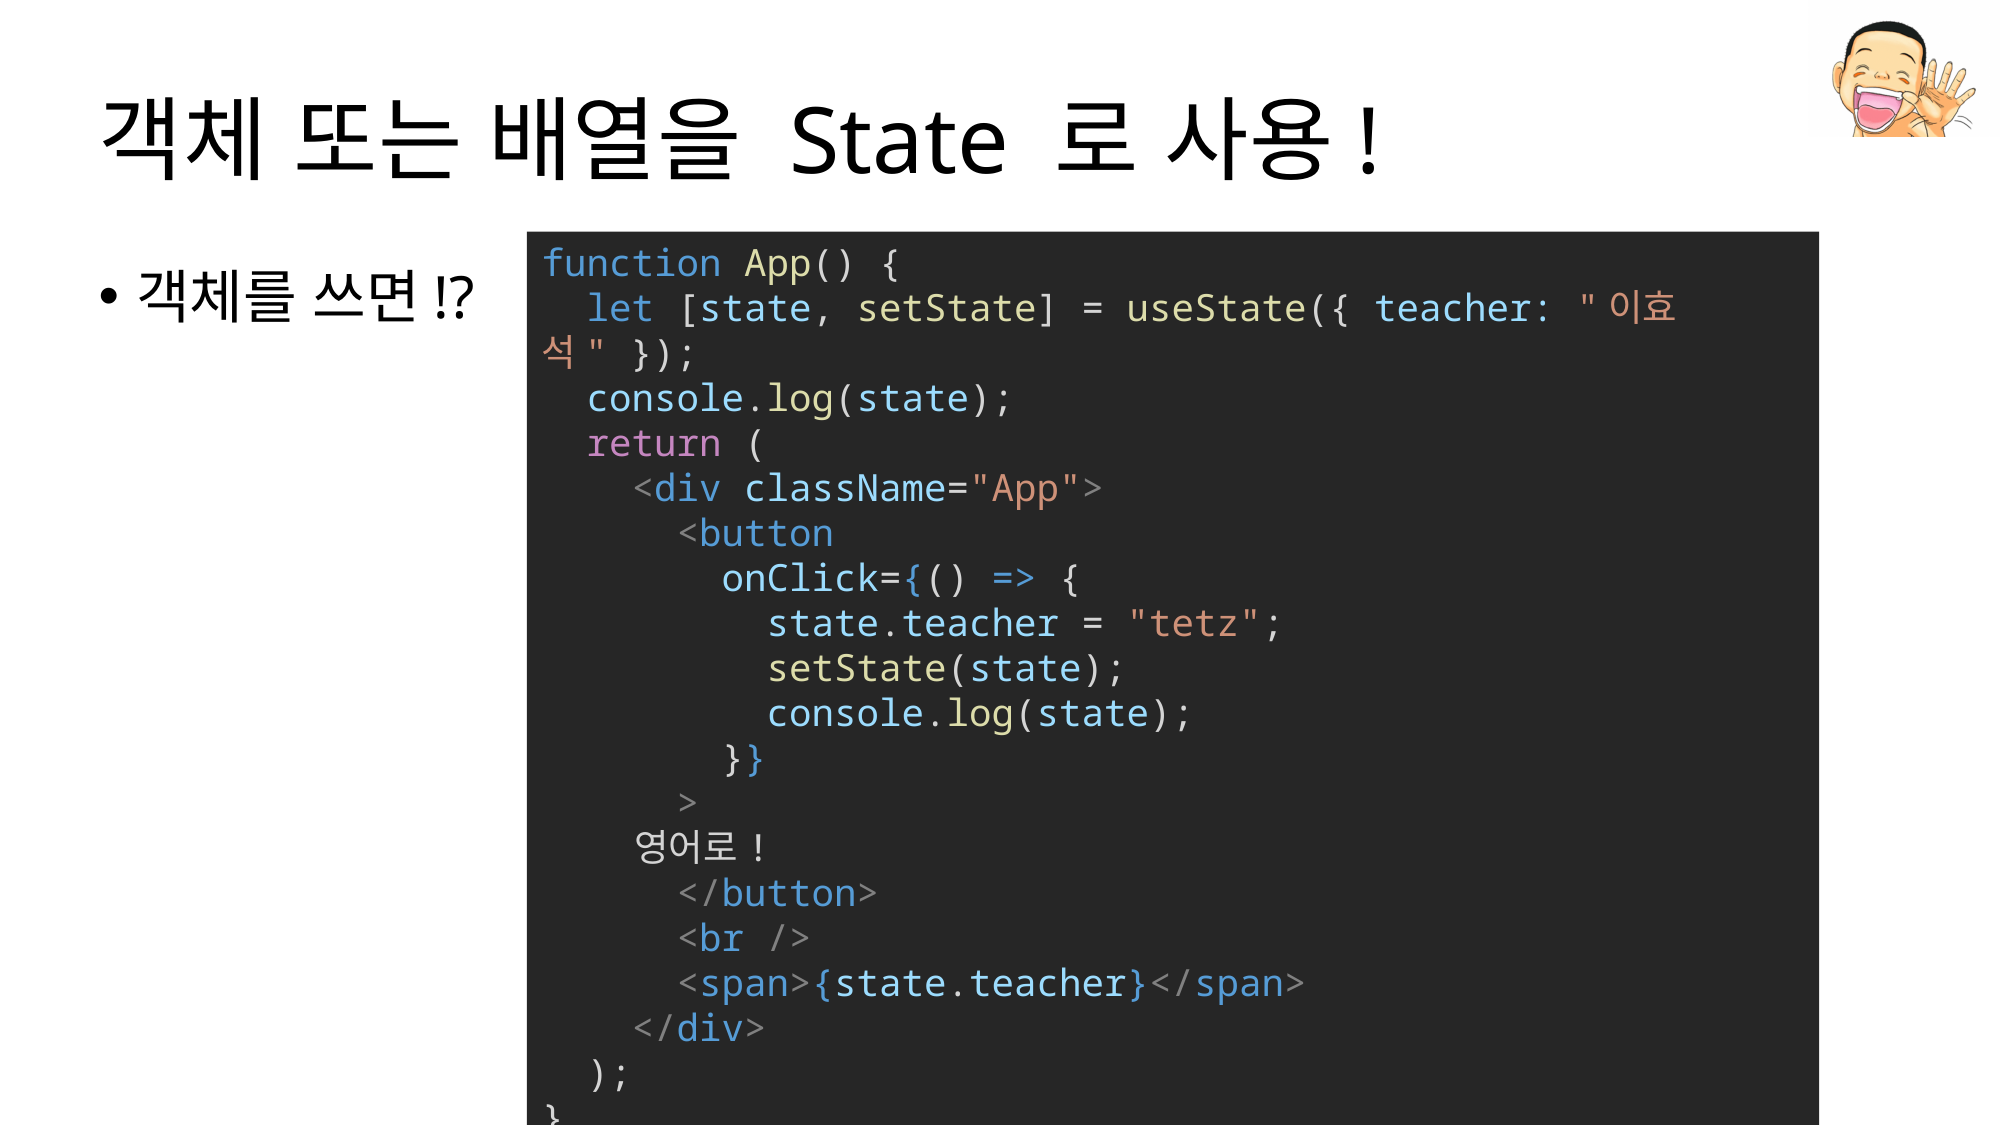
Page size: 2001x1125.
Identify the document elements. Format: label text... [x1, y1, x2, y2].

title 객체 또는 배열을 State 로 사용! [83, 0, 1931, 217]
list 객체를 쓰면!? [83, 217, 1931, 1125]
text_box function App() { let [state, setState] = useState({ teacher: "이효석" }); console.log(state); return ( <div className="App"> <button onClick={() => { state.teacher = "tetz"; setState(state); console.log(state); }} > 영어로! </button> <br /> <span>{state.teacher}</span> </div> ); } [526, 231, 1820, 1125]
picture [1931, 0, 2000, 137]
